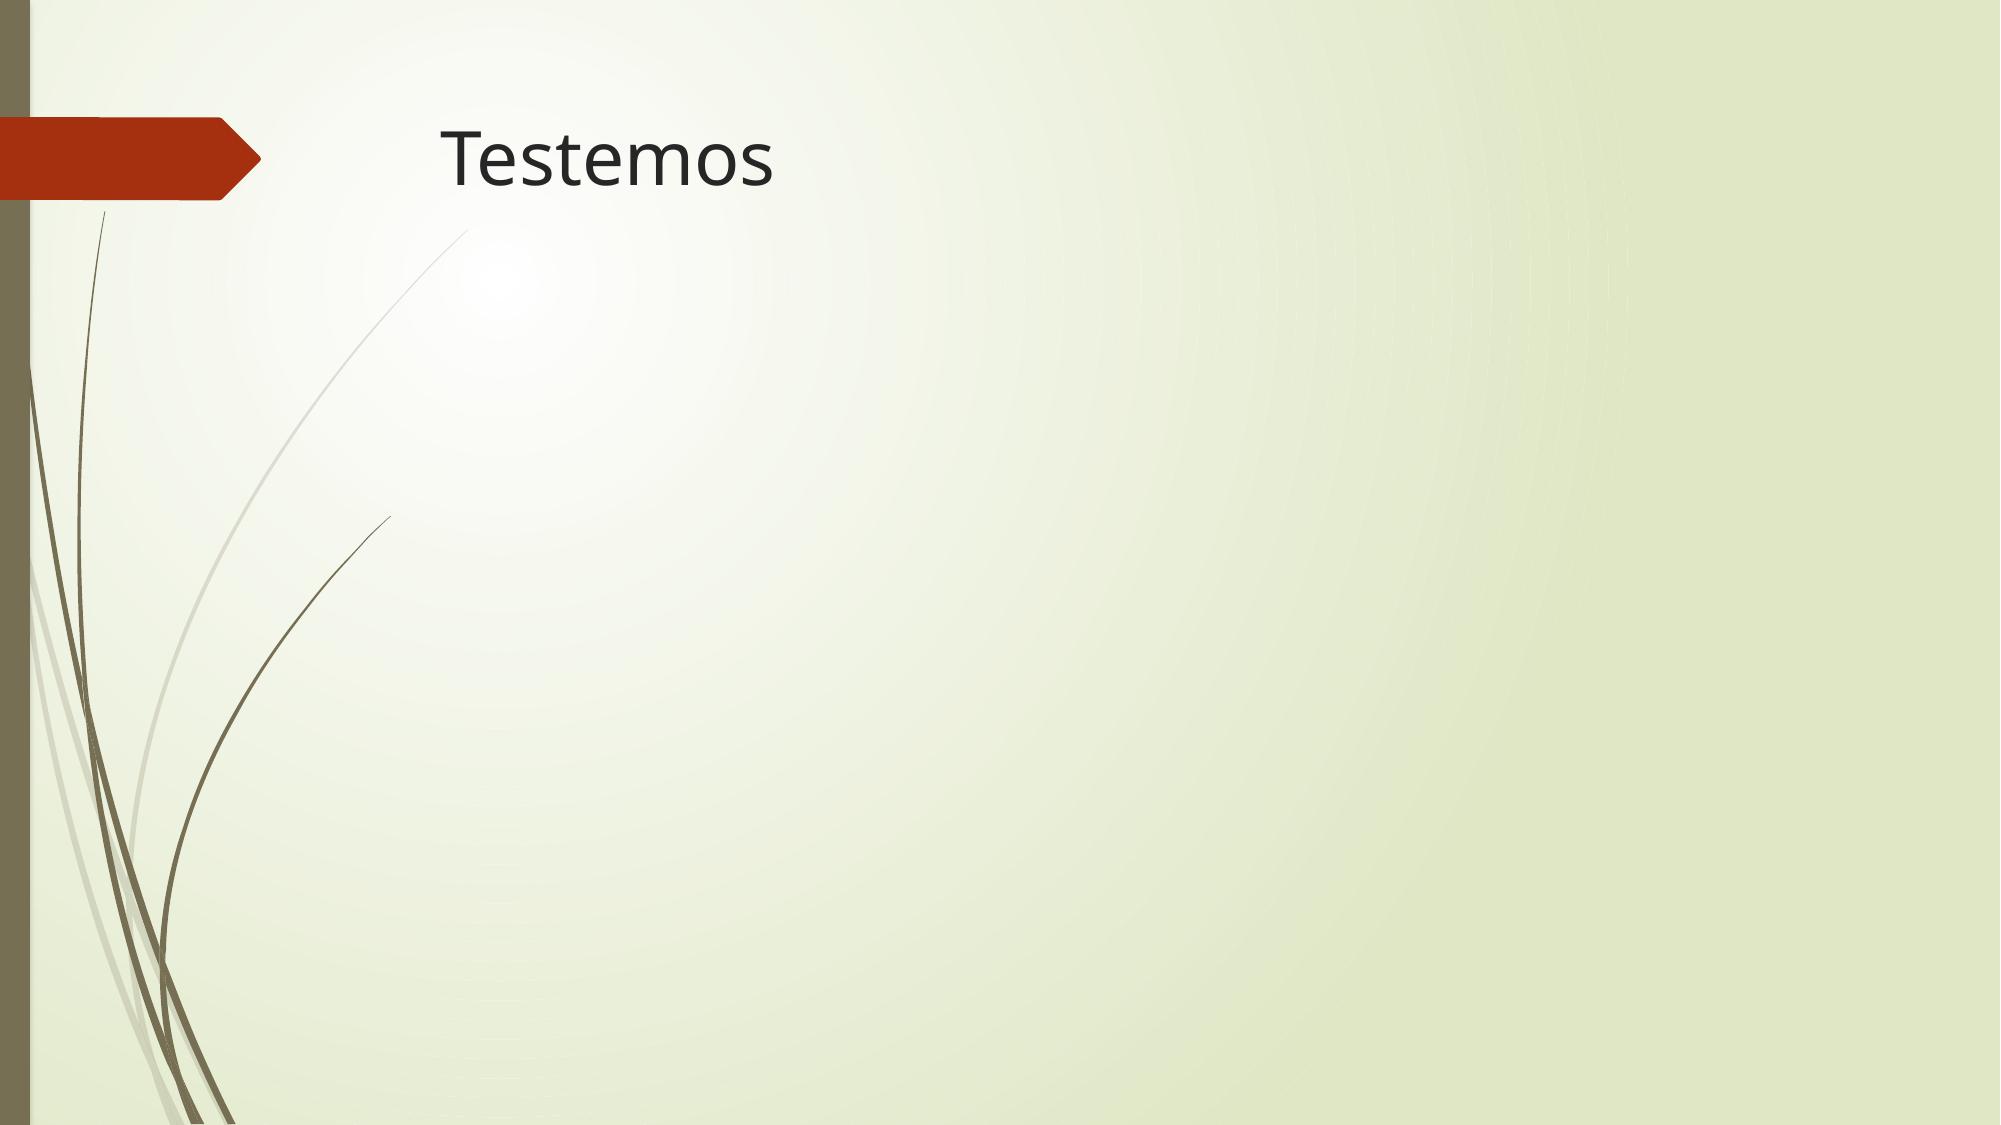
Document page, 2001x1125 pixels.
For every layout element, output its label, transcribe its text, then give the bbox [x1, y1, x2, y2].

title Testemos [425, 102, 1888, 313]
